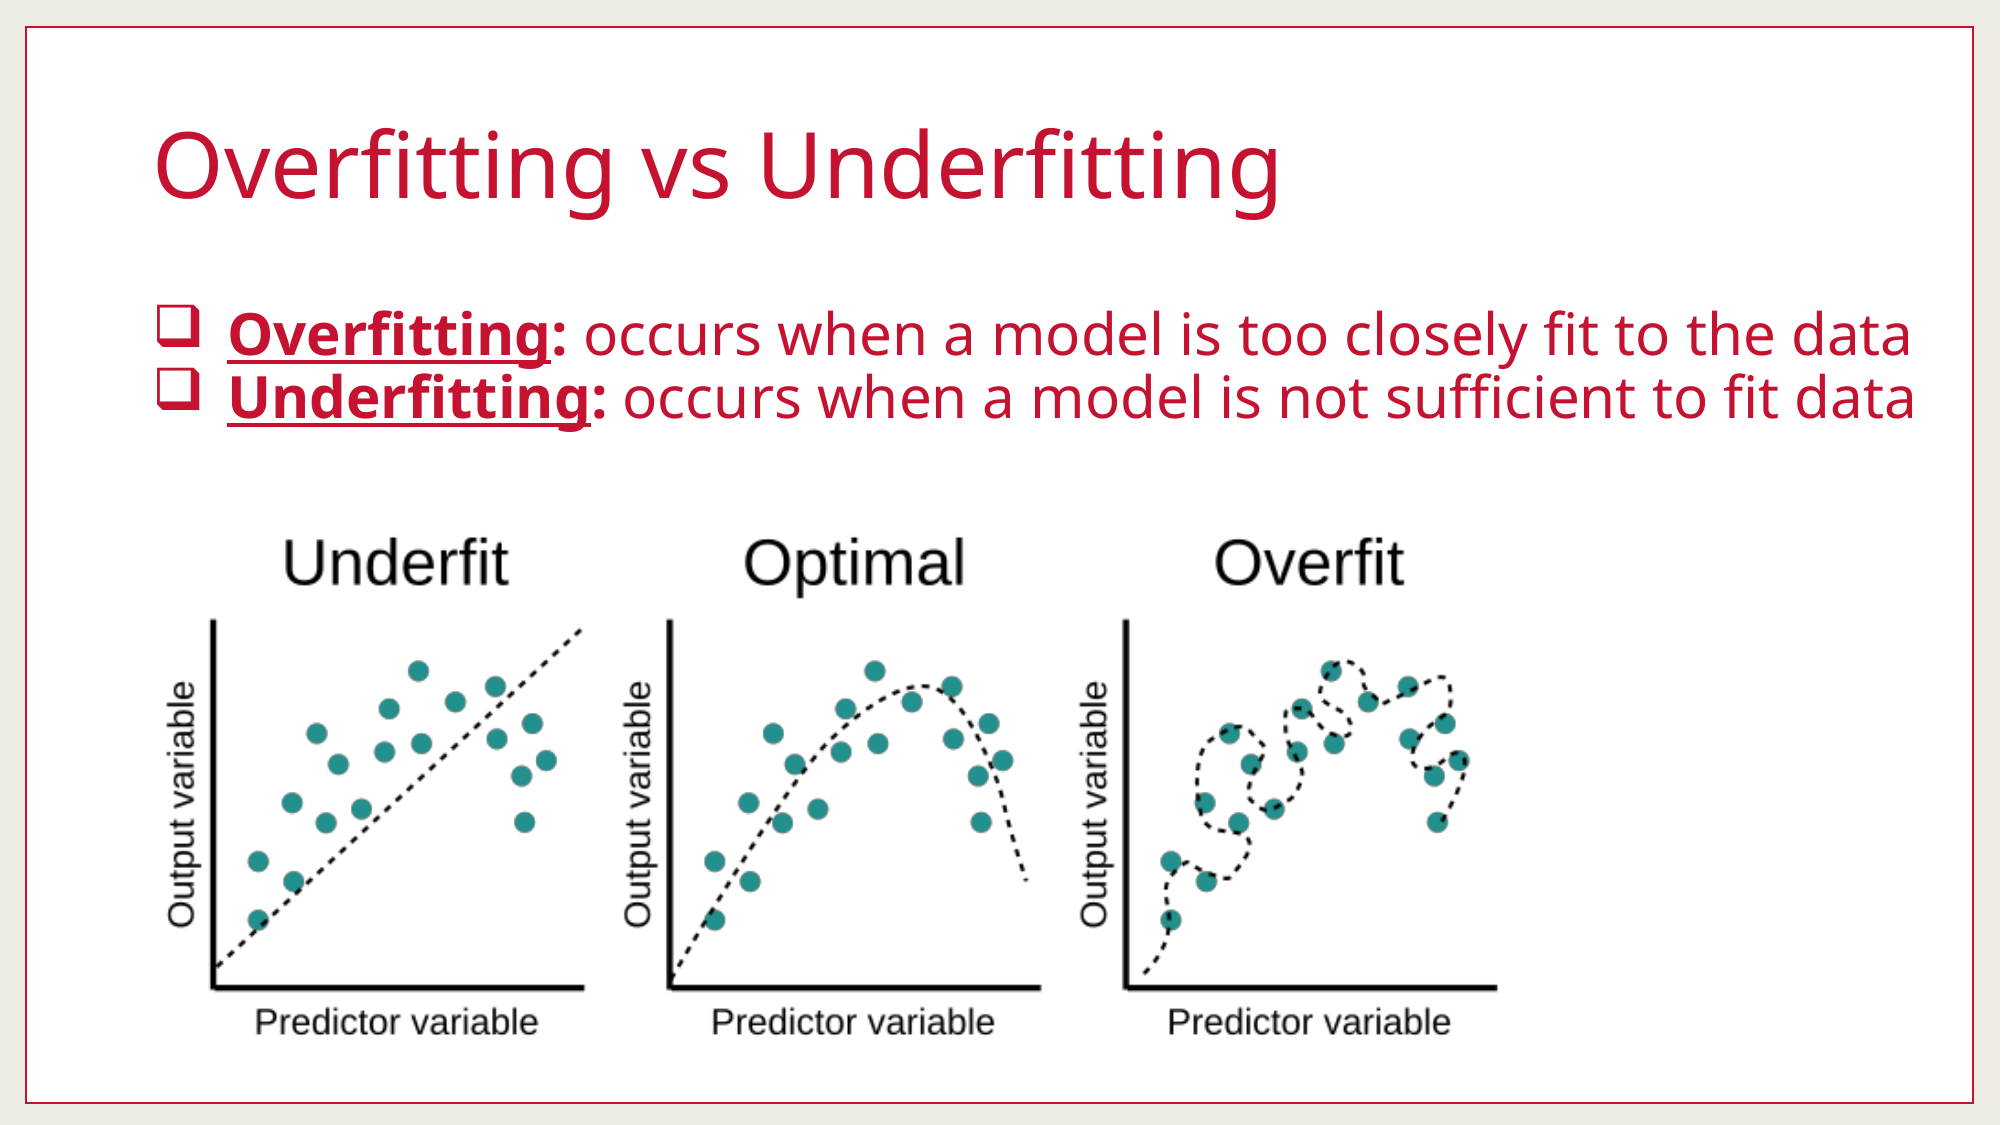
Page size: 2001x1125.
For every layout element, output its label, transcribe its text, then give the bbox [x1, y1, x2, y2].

title Overfitting vs Underfitting [137, 59, 1945, 278]
picture [145, 505, 1518, 1055]
list Overfitting: occurs when a model is too closely fit to the data Underfitting: occurs when a model is not sufficient to fit data [137, 297, 1955, 999]
